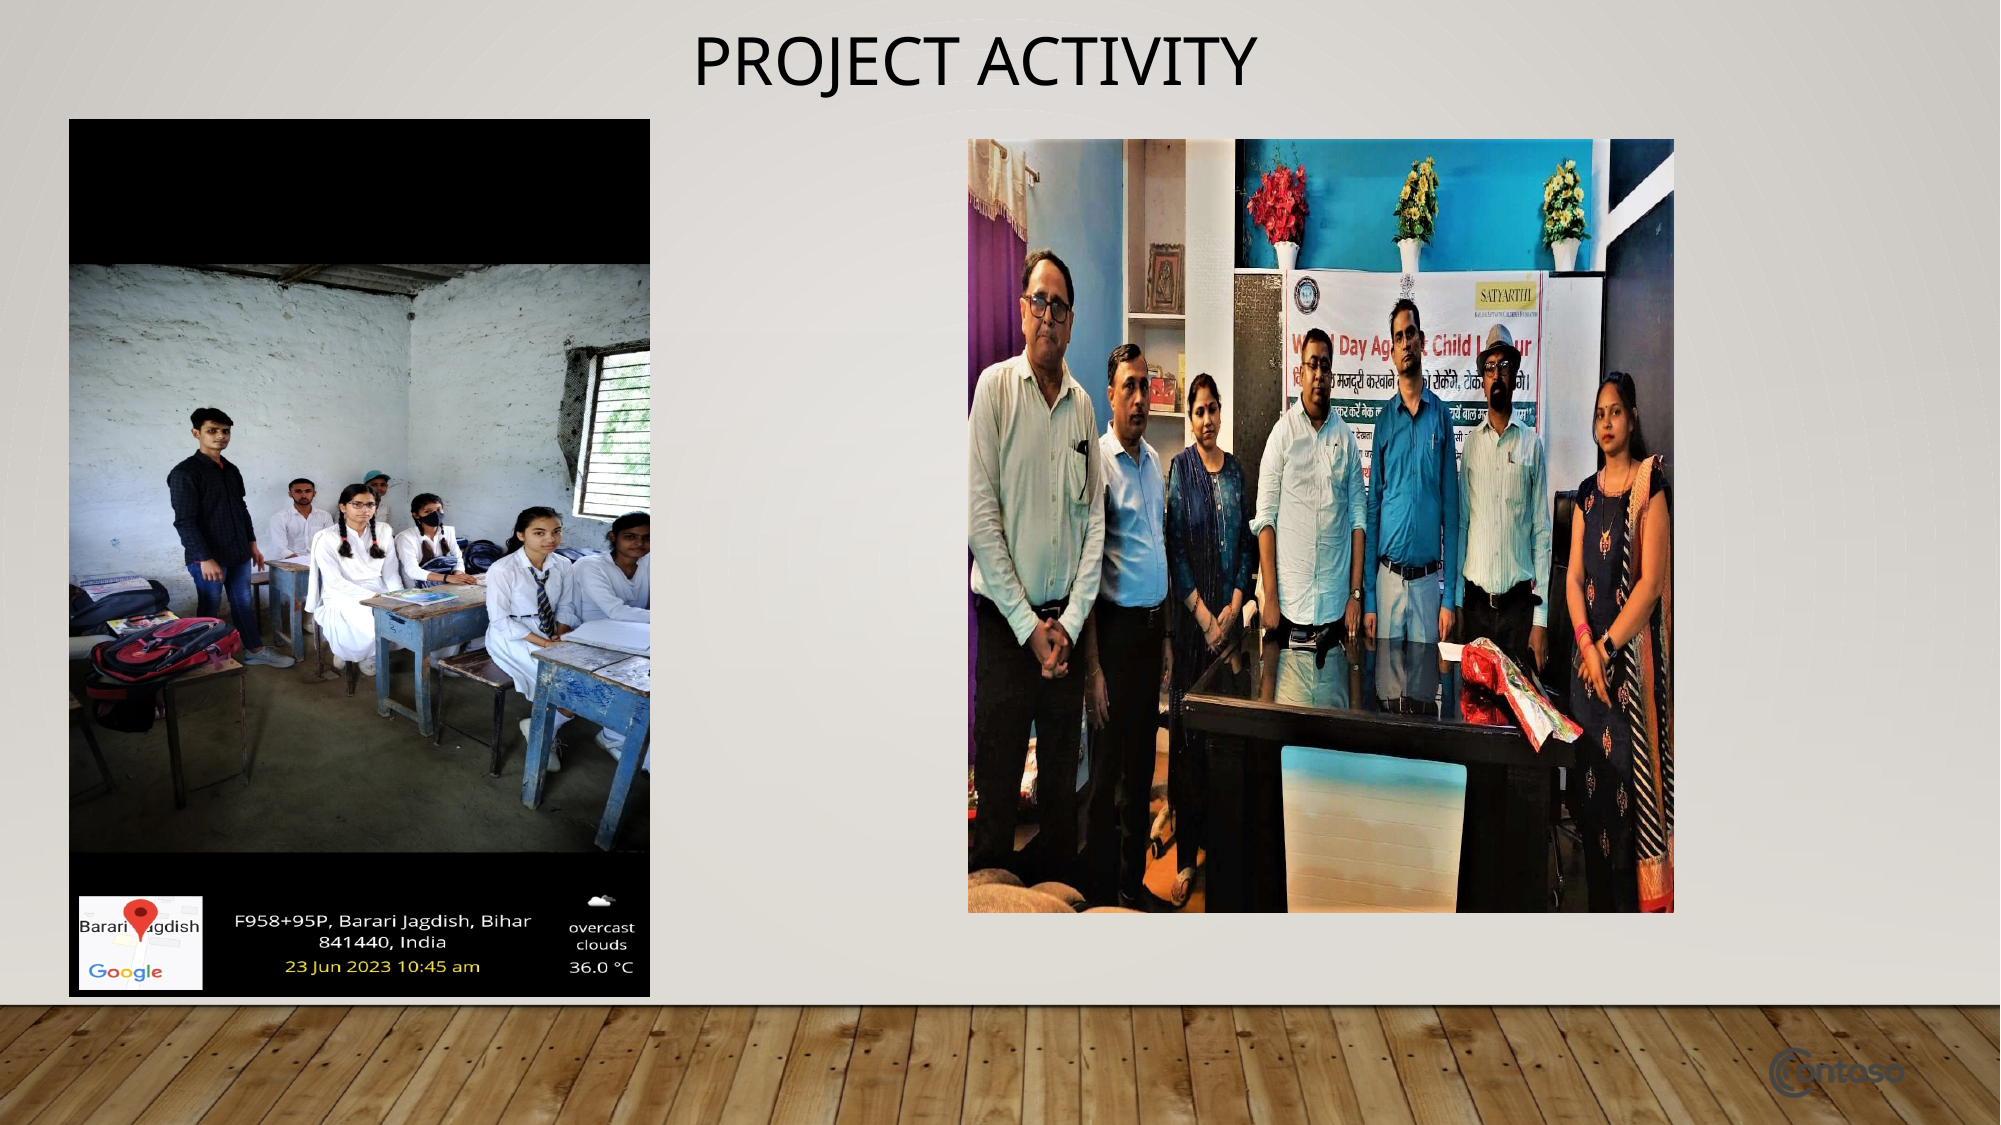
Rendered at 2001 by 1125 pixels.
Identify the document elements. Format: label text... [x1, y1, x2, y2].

picture [968, 138, 1675, 913]
title Project activity [349, 20, 1602, 193]
picture [69, 119, 651, 997]
picture [0, 1005, 2000, 1125]
